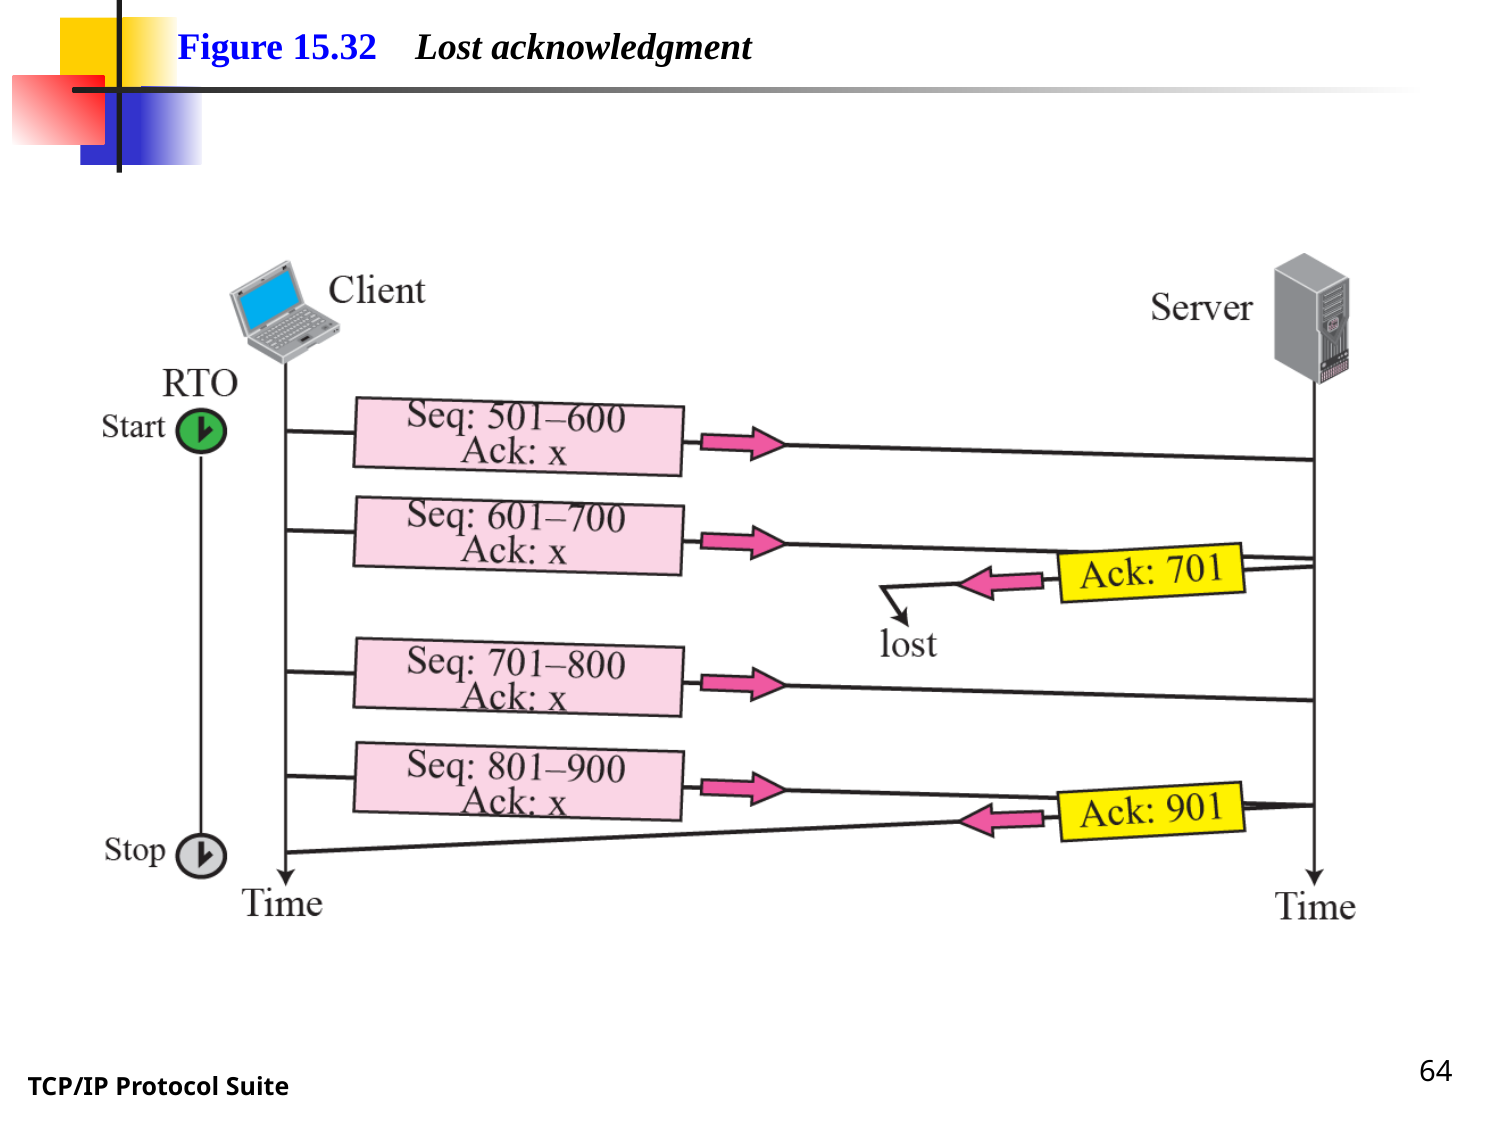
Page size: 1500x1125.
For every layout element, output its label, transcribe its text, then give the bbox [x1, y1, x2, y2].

text_box [80, 93, 116, 165]
text_box [116, 0, 122, 87]
text_box [122, 17, 177, 86]
text_box [116, 93, 122, 173]
text_box [60, 17, 116, 86]
text_box TCP/IP Protocol Suite [12, 1032, 488, 1108]
text_box [141, 93, 202, 165]
text_box Figure 15.32 Lost acknowledgment [162, 14, 1100, 75]
picture [101, 252, 1358, 932]
text_box [12, 75, 105, 145]
text_box [122, 93, 141, 165]
text_box 64 [1155, 1024, 1468, 1100]
text_box [72, 87, 1423, 93]
